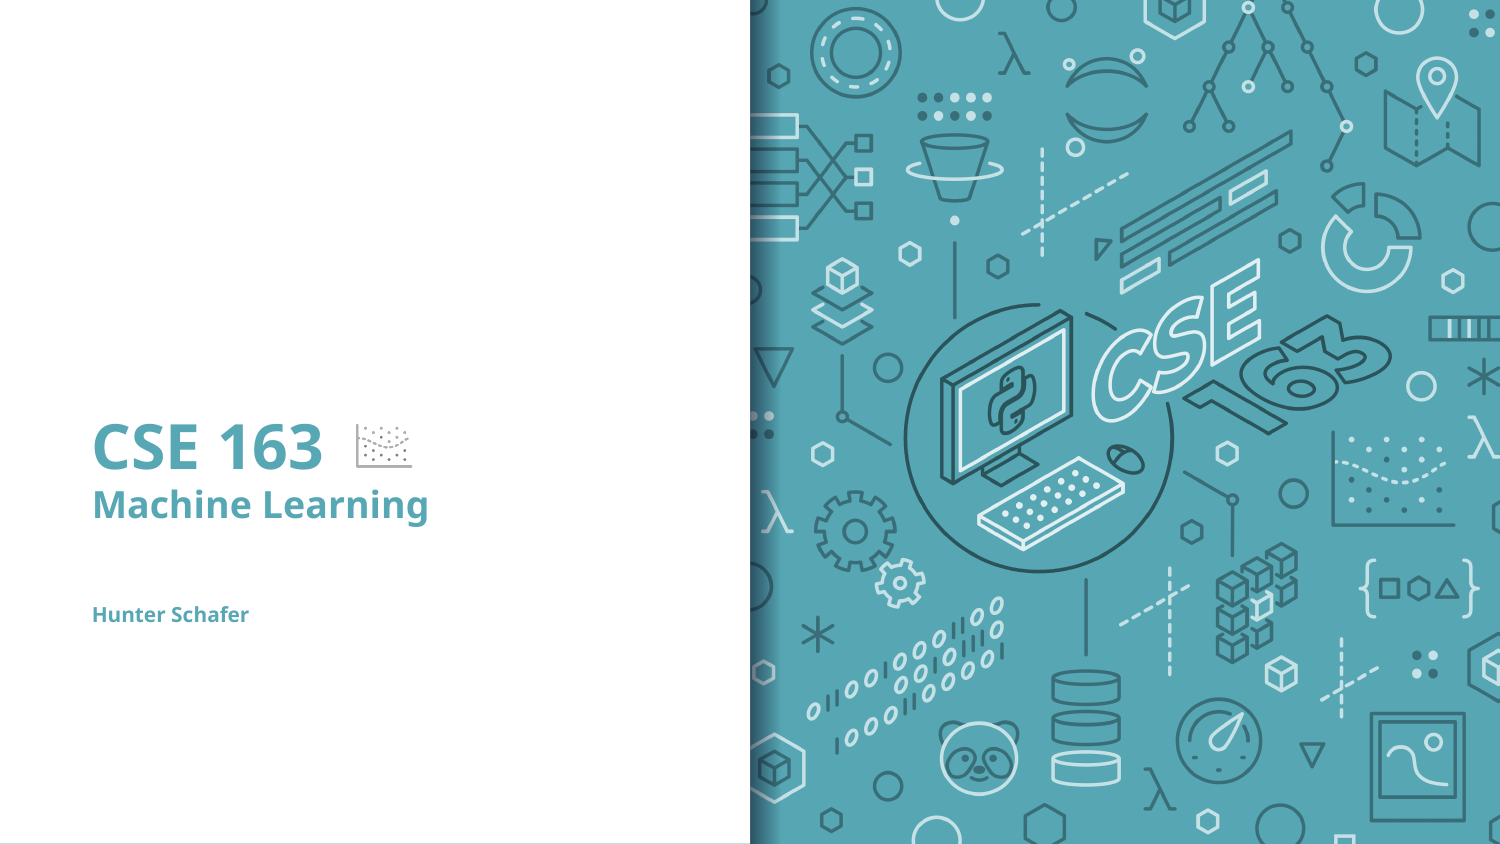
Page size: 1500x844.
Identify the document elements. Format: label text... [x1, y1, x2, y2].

picture [751, 0, 1500, 844]
picture [347, 410, 418, 481]
title CSE 163 Machine Learning Hunter Schafer [76, 391, 689, 763]
